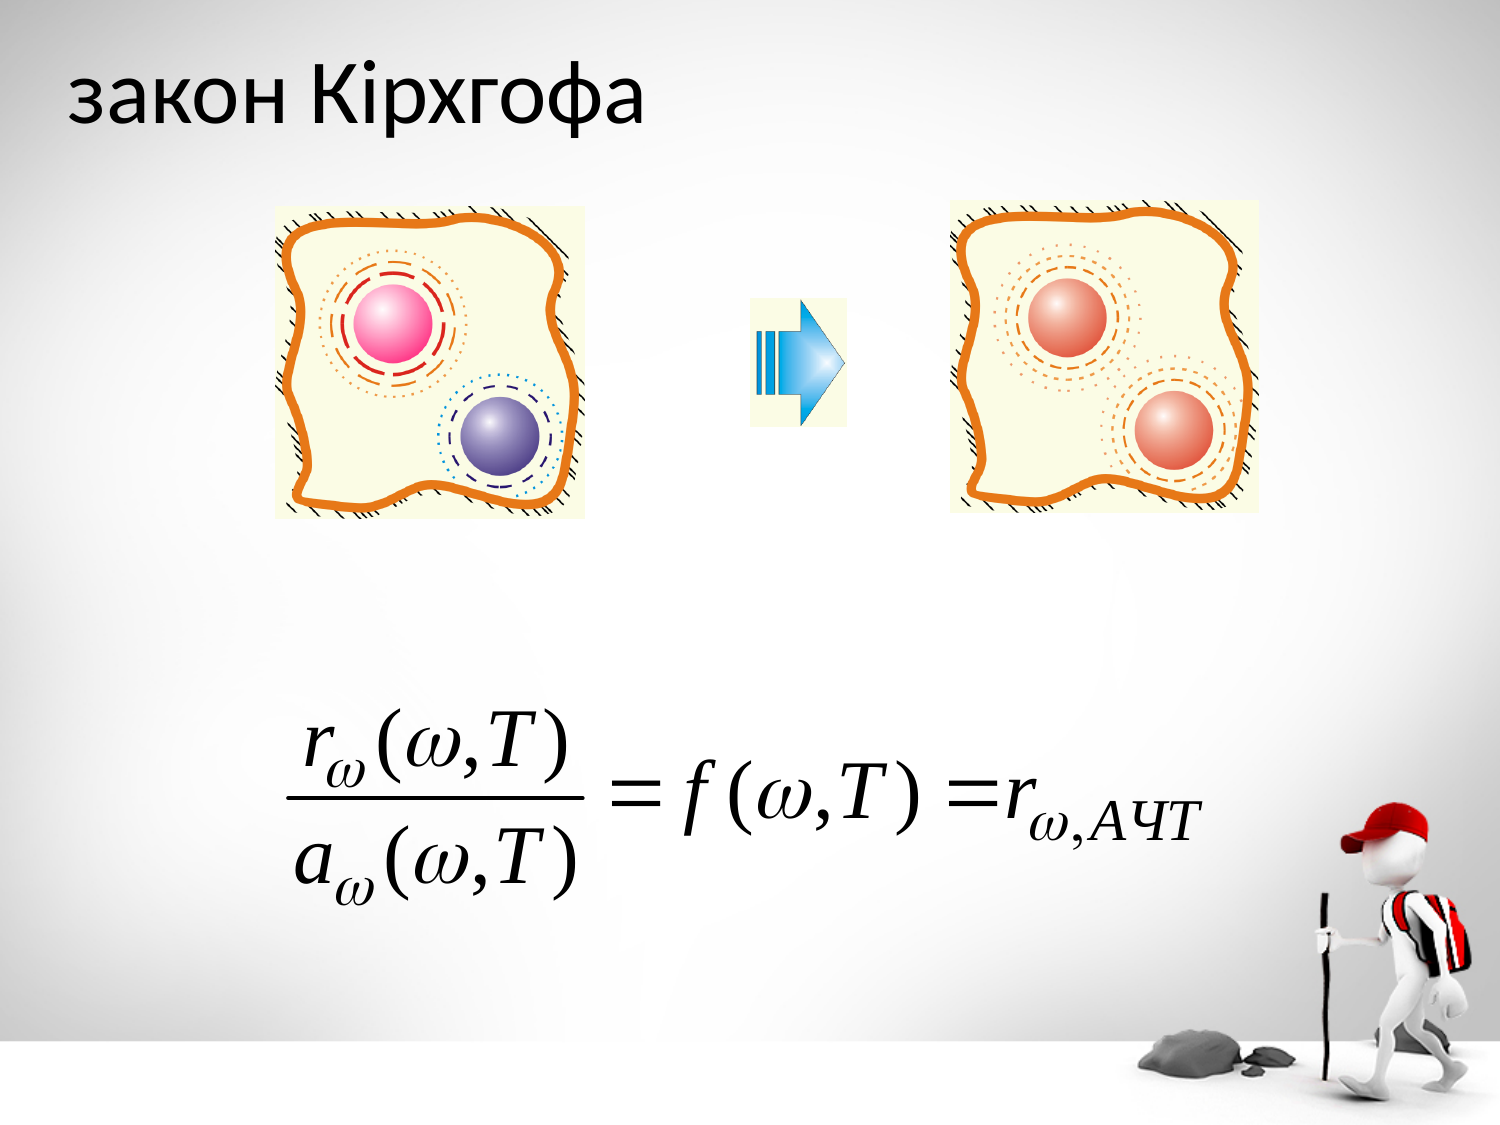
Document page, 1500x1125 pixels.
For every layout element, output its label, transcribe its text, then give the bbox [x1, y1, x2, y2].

picture [0, 0, 1500, 1125]
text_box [270, 697, 1230, 911]
text_box закон Кірхгофа [53, 24, 664, 150]
